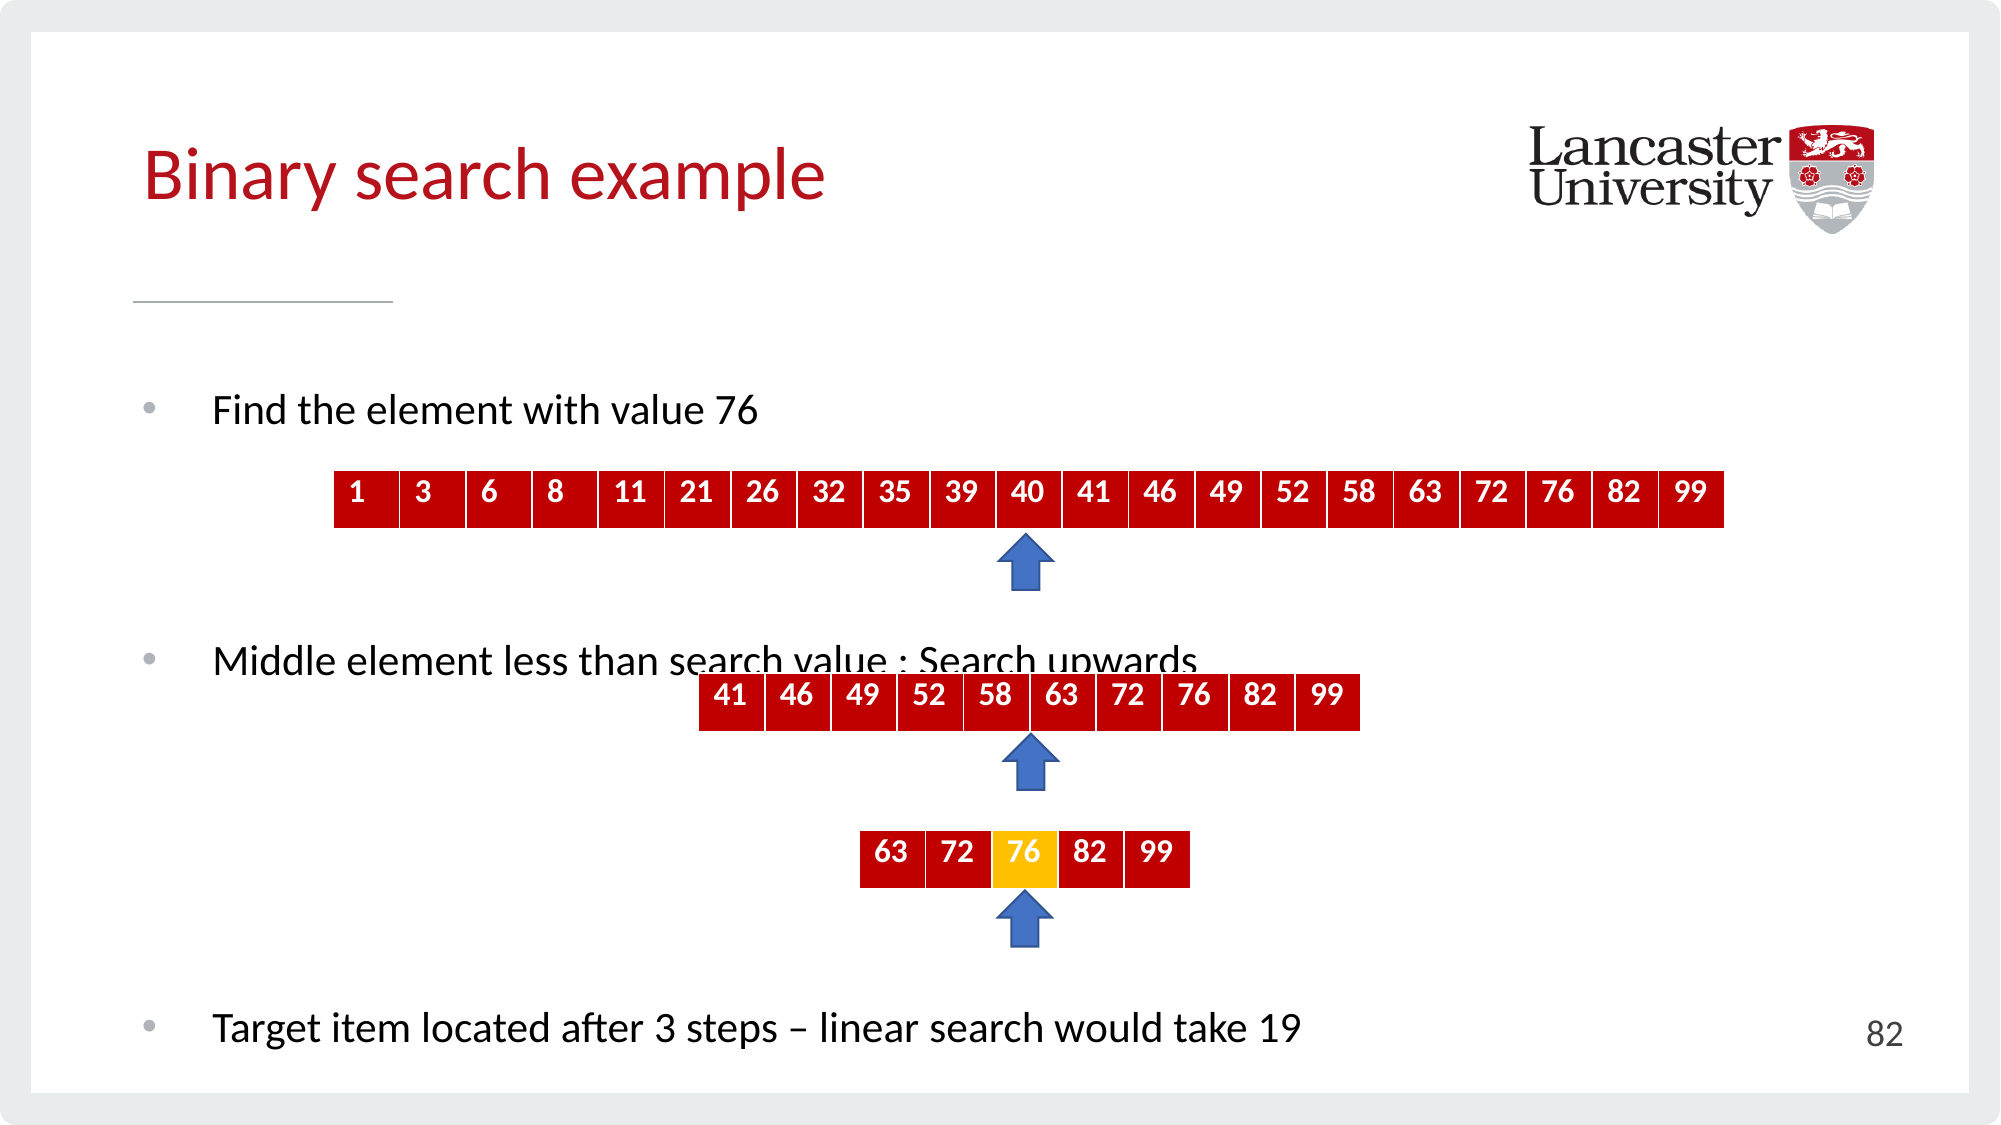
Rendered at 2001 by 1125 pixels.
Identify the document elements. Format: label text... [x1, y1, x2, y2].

table_header 76 [1527, 471, 1591, 528]
table_header 49 [1196, 471, 1260, 528]
table_header 8 [533, 471, 597, 528]
table_header 39 [931, 471, 995, 528]
table_header 41 [699, 674, 764, 731]
table_header 46 [766, 674, 830, 731]
list Find the element with value 76 Middle element less than search value : Search upwards Target item located after 3 steps – linear search would take 19 [126, 379, 1725, 1061]
table_header 49 [832, 674, 896, 731]
table_header 99 [1296, 674, 1360, 731]
table_header 99 [1125, 831, 1190, 888]
table_header 99 [1659, 471, 1724, 528]
table_header 63 [860, 831, 925, 888]
table_header 58 [964, 674, 1029, 731]
text_box [995, 889, 1055, 948]
table_header 41 [1063, 471, 1128, 528]
table_header 40 [997, 471, 1061, 528]
table_header 35 [864, 471, 929, 528]
table_header 32 [798, 471, 862, 528]
table_header 11 [599, 471, 664, 528]
table_header 76 [1163, 674, 1228, 731]
table_header 21 [665, 471, 730, 528]
table_header 82 [1593, 471, 1658, 528]
table_header 72 [926, 831, 991, 888]
table_header 6 [467, 471, 531, 528]
table_header 82 [1059, 831, 1123, 888]
text_box [1001, 732, 1061, 791]
table_header 3 [400, 471, 465, 528]
table_header 52 [1262, 471, 1326, 528]
table_header 26 [732, 471, 796, 528]
table_header 76 [993, 831, 1057, 888]
table_header 58 [1328, 471, 1393, 528]
table_header 72 [1461, 471, 1525, 528]
slide_number 82 [1468, 1001, 1919, 1061]
table_header 1 [334, 471, 399, 528]
text_box [996, 532, 1056, 591]
table_header 72 [1097, 674, 1161, 731]
table_header 46 [1129, 471, 1194, 528]
table_header 63 [1394, 471, 1459, 528]
table_header 52 [898, 674, 963, 731]
table_header 63 [1031, 674, 1095, 731]
table_header 82 [1230, 674, 1294, 731]
title Binary search example [128, 78, 1448, 279]
